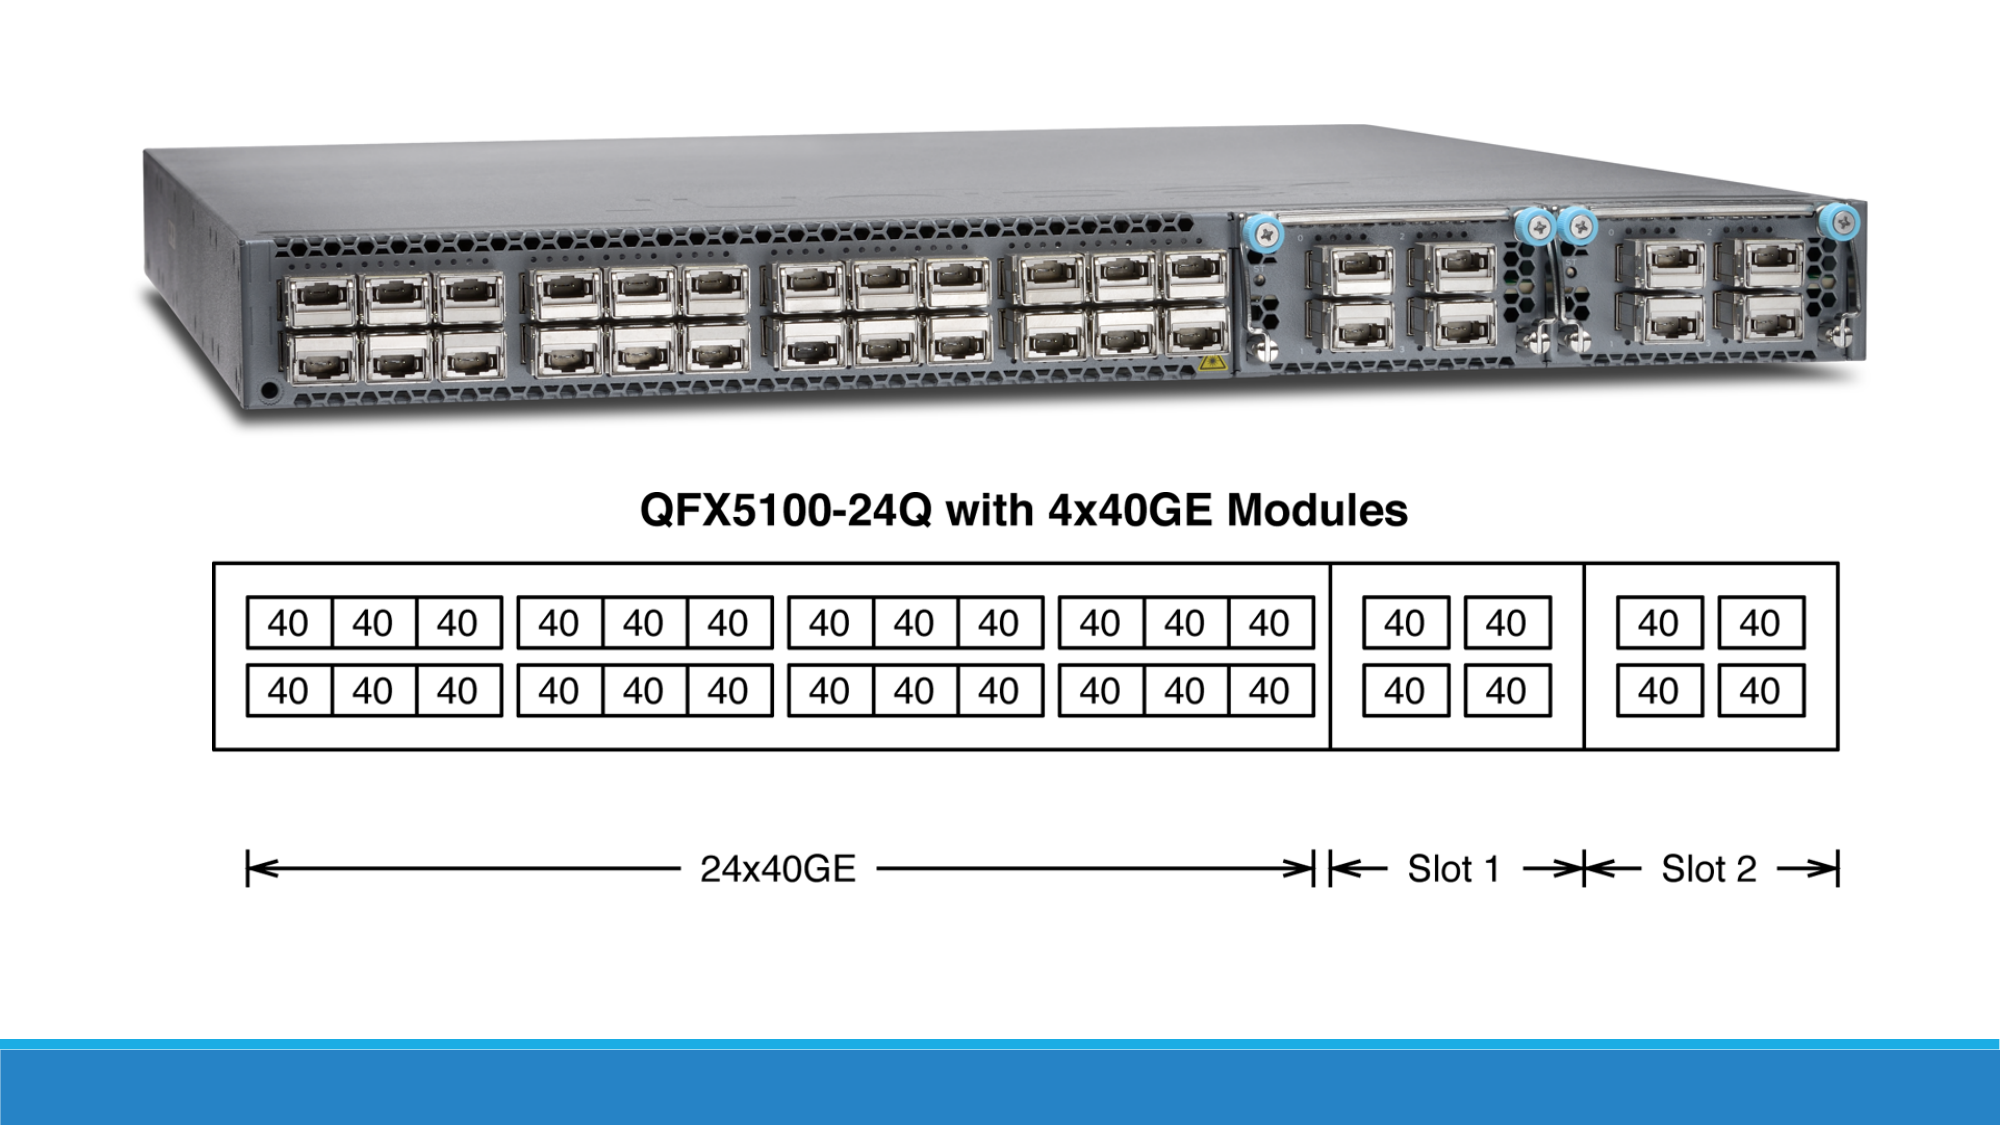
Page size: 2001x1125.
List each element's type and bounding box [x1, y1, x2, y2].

picture [211, 491, 1841, 888]
picture [129, 124, 1871, 438]
